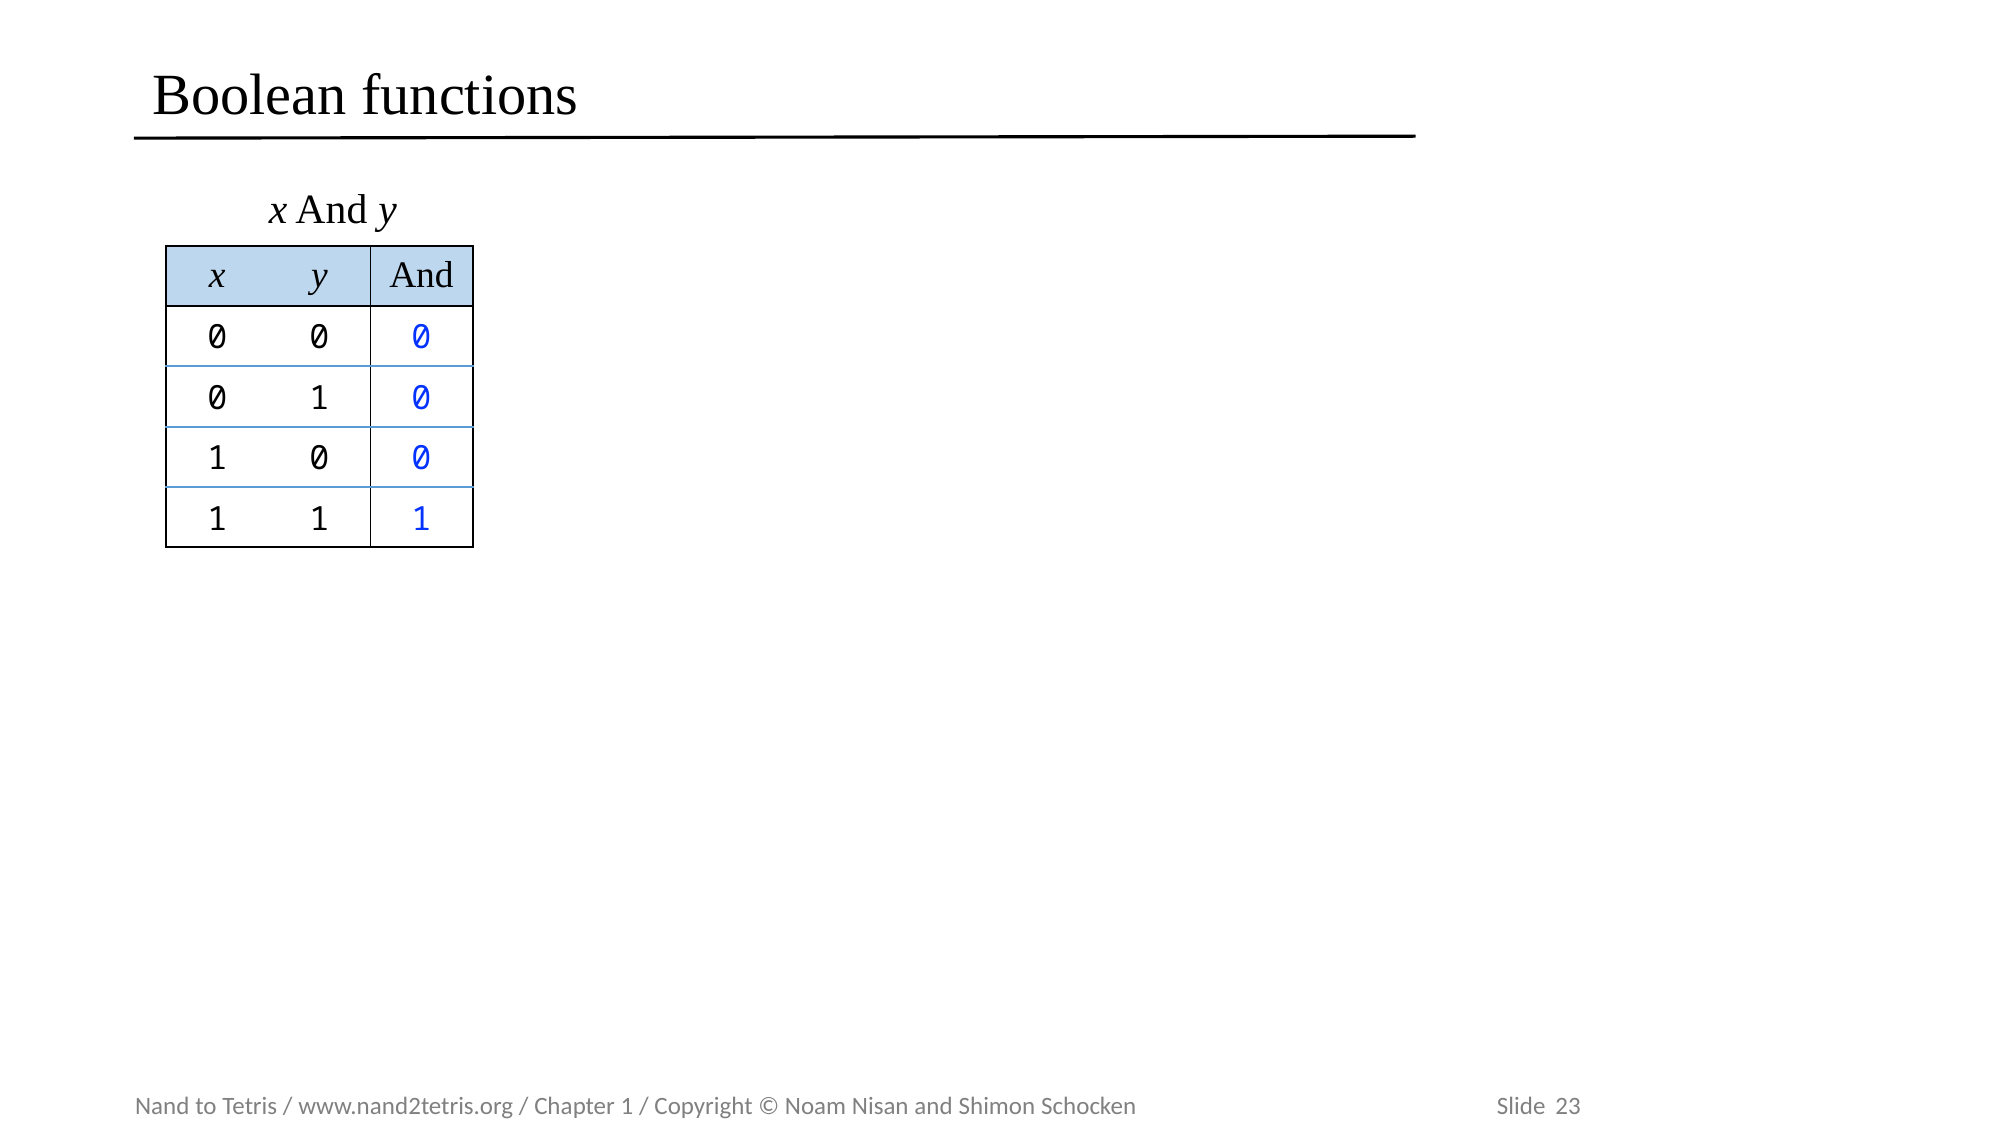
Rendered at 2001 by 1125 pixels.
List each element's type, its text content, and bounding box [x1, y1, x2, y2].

title Boolean functions [137, 48, 1417, 144]
table_cell 1 [167, 428, 268, 486]
table_cell 0 [167, 367, 268, 426]
table_header x [167, 247, 268, 305]
table_cell 1 [371, 488, 472, 546]
table_cell 0 [167, 307, 268, 365]
table_header And [371, 247, 472, 305]
table_cell 0 [371, 367, 472, 426]
table_cell 1 [268, 488, 370, 546]
table_cell 1 [268, 367, 370, 426]
text_box x And y [230, 174, 435, 240]
table_cell 0 [371, 307, 472, 365]
table_cell 0 [268, 428, 370, 486]
table_header y [268, 247, 370, 305]
table_cell 1 [167, 488, 268, 546]
table_cell 0 [268, 307, 370, 365]
table_cell 0 [371, 428, 472, 486]
